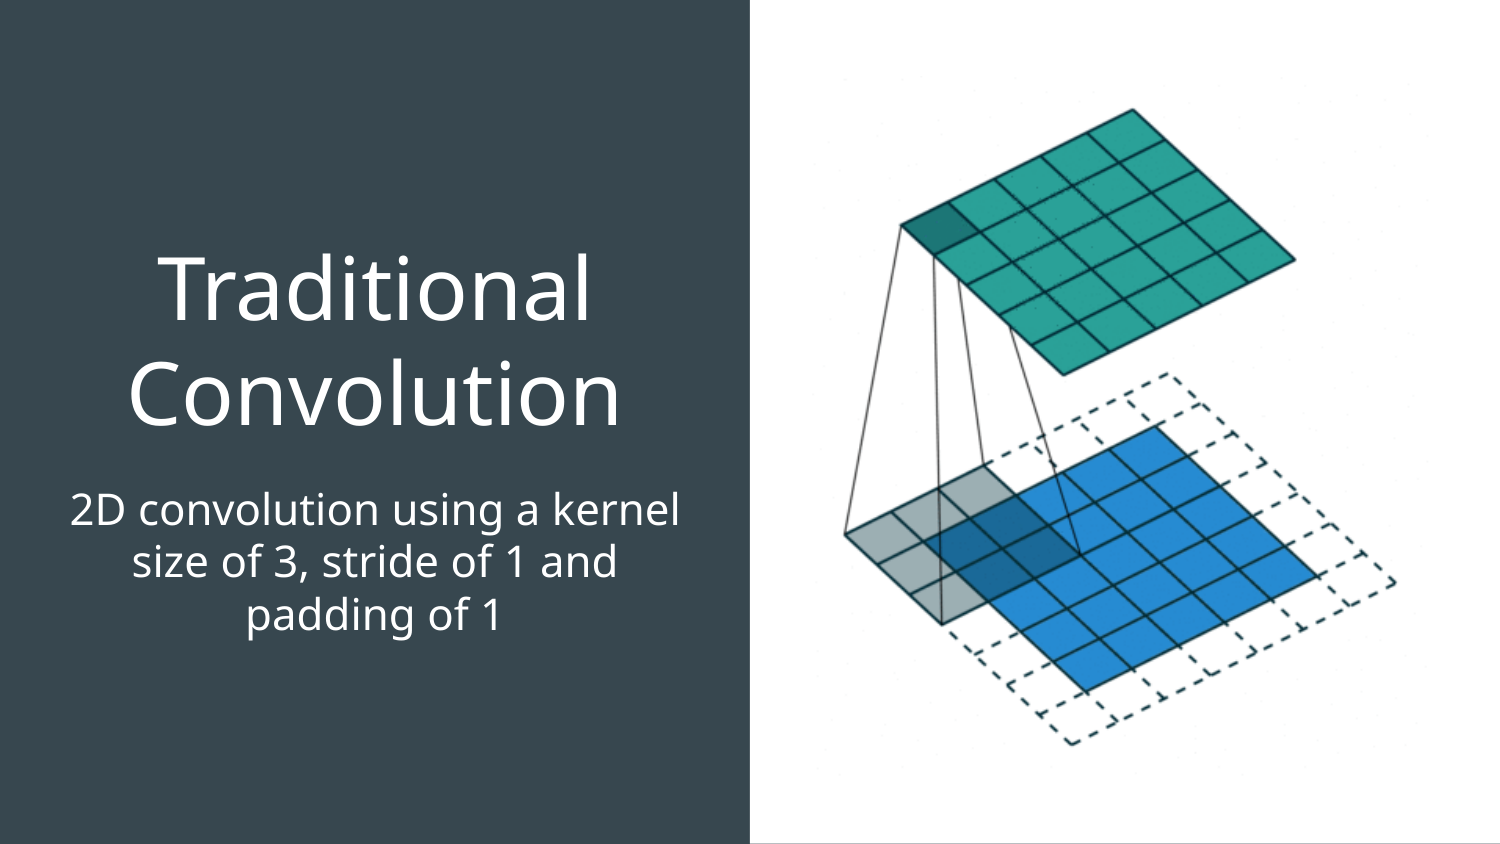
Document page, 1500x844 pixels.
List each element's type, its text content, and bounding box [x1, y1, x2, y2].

title Traditional Convolution [43, 177, 708, 458]
picture [811, 76, 1430, 779]
subtitle 2D convolution using a kernel size of 3, stride of 1 and padding of 1 [43, 466, 708, 688]
